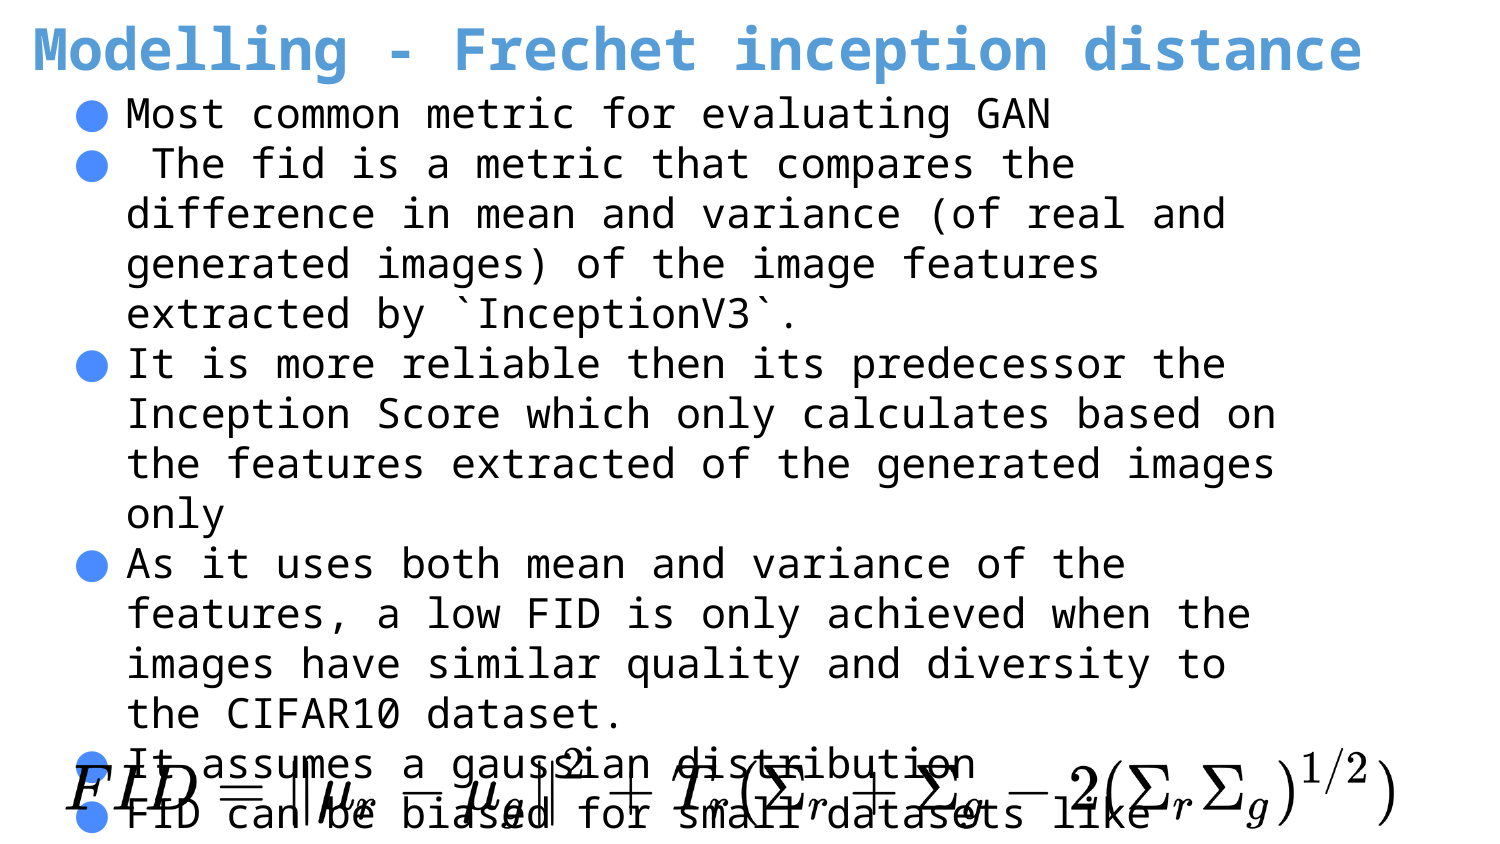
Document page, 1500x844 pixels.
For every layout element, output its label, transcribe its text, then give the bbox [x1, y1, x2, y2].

picture [62, 741, 1400, 833]
title Modelling - Frechet inception distance [18, 0, 1431, 91]
list Most common metric for evaluating GAN The fid is a metric that compares the difference in mean and variance (of real and generated images) of the image features extracted by `InceptionV3`. It is more reliable then its predecessor the Inception Score which only calculates based on the features extracted of the generated images only As it uses both mean and variance of the features, a low FID is only achieved when the images have similar quality and diversity to the CIFAR10 dataset. It assumes a gaussian distribution FID can be biased for small datasets like cifar10 [35, 71, 1328, 724]
